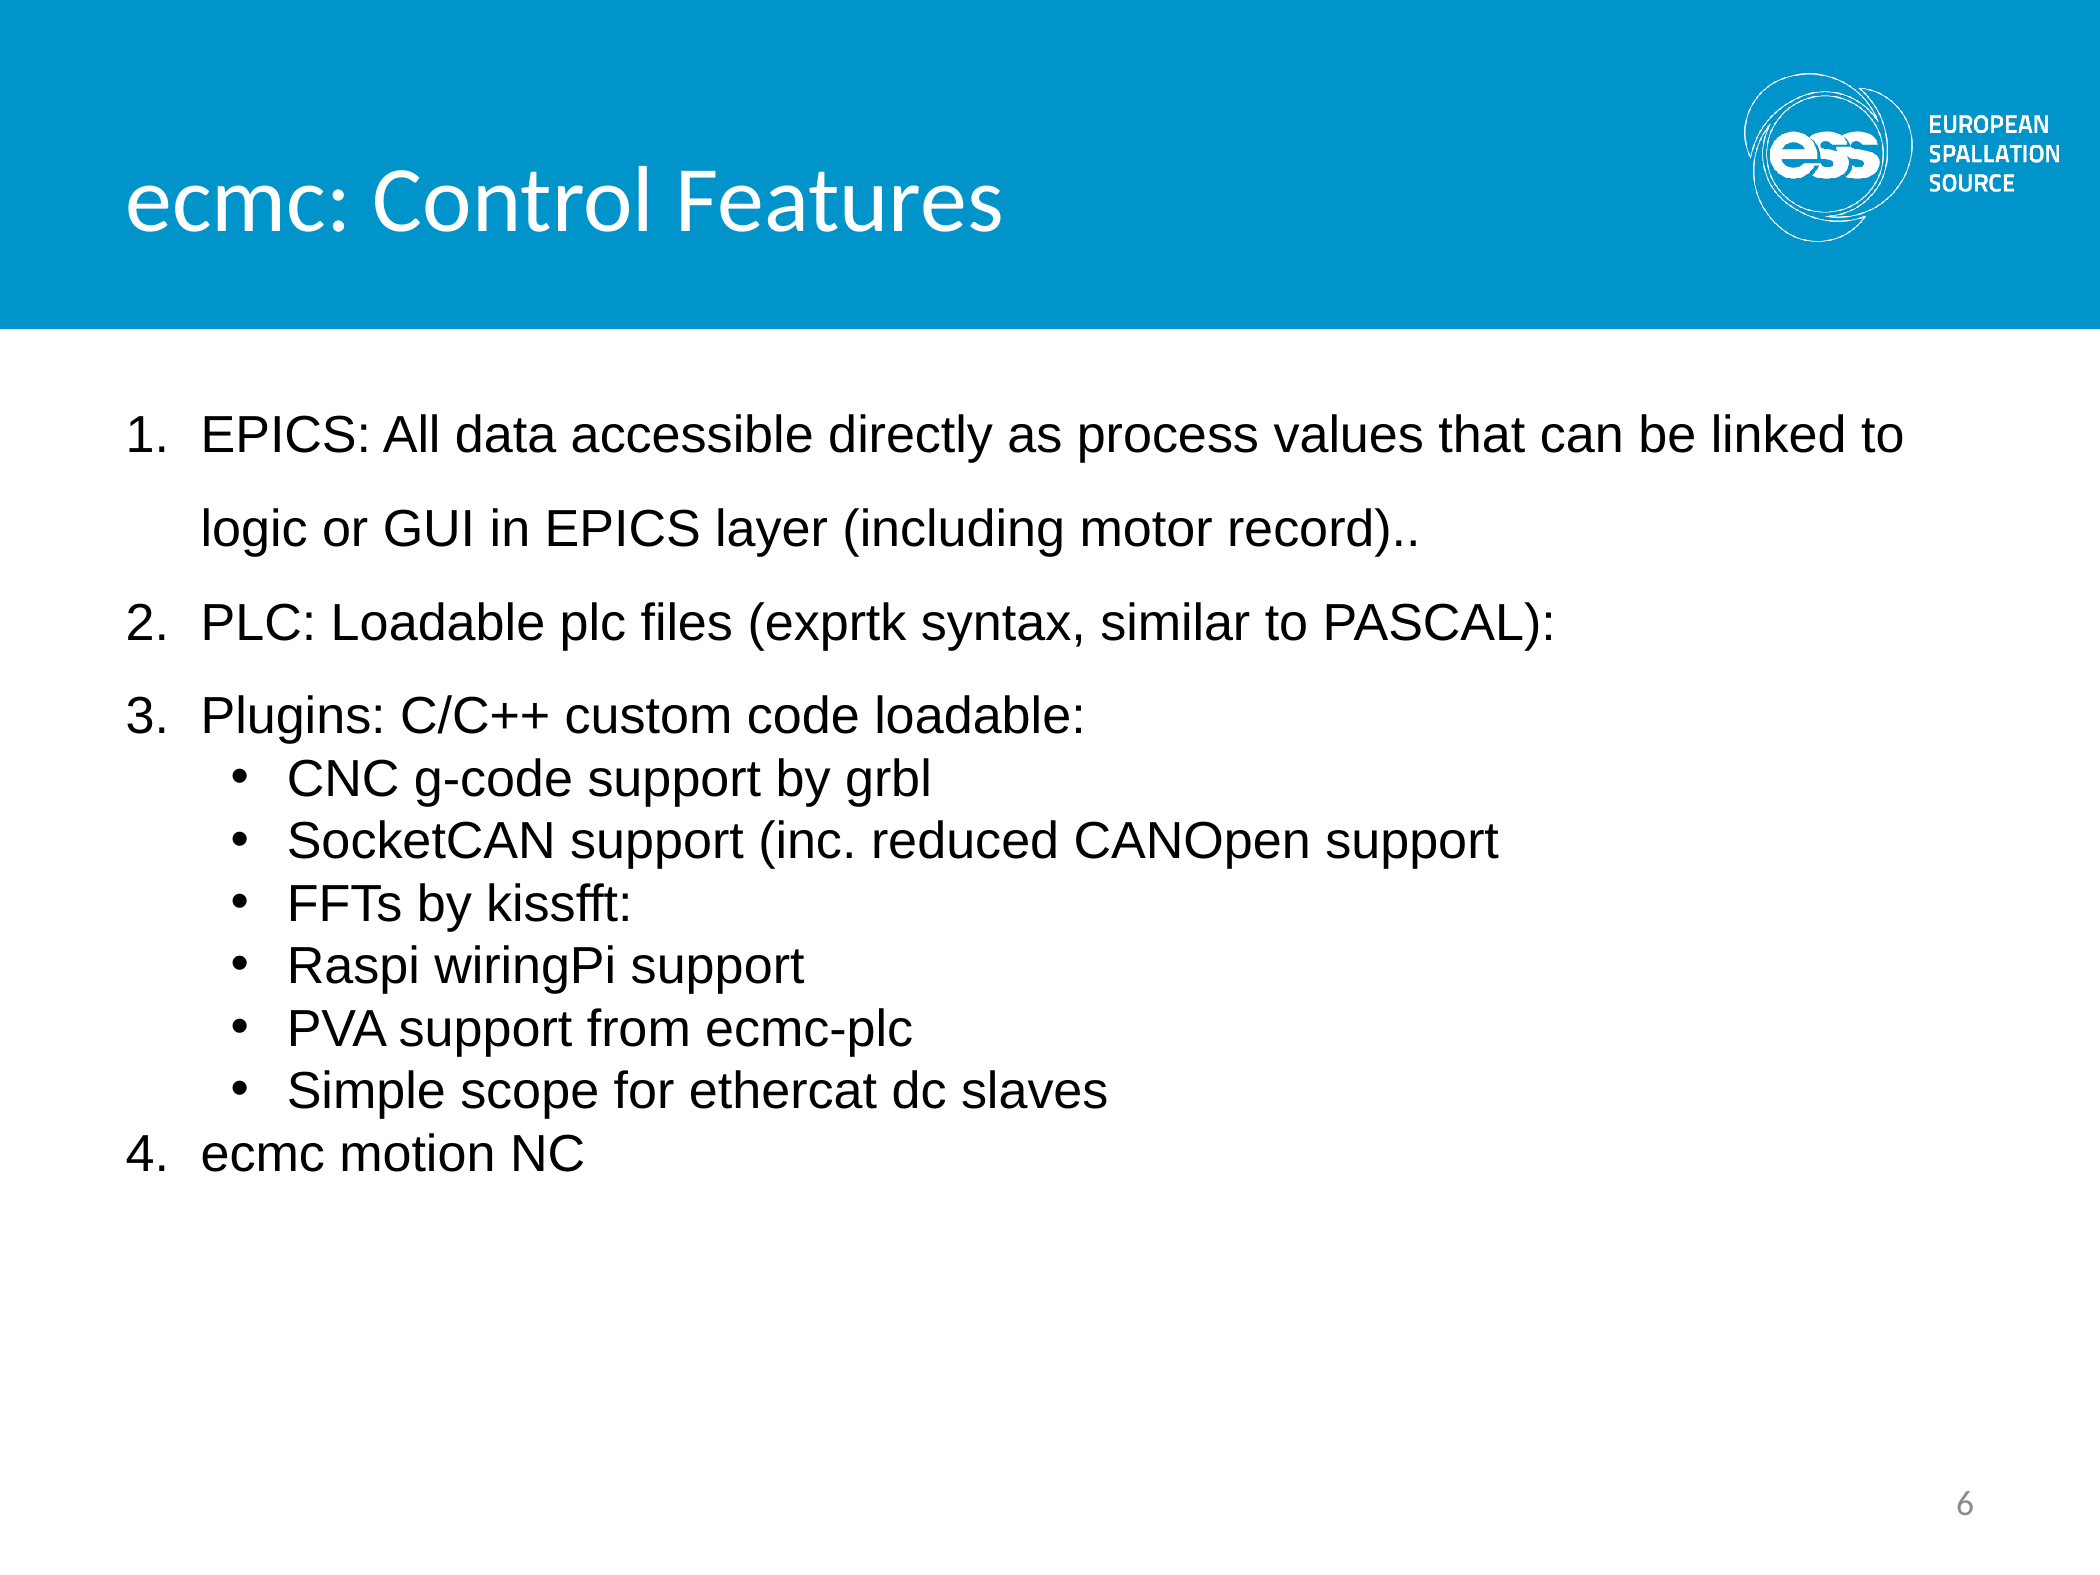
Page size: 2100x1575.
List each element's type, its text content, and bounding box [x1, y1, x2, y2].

picture [1930, 175, 1940, 191]
picture [1976, 175, 1987, 191]
picture [1930, 145, 1940, 162]
picture [1943, 175, 1956, 191]
picture [1960, 116, 1972, 132]
picture [1975, 116, 1988, 133]
picture [2052, 146, 2058, 162]
picture [2030, 145, 2043, 162]
picture [2004, 175, 2014, 191]
picture [2035, 116, 2047, 132]
picture [1959, 175, 1971, 191]
picture [1944, 145, 1955, 162]
picture [1957, 145, 1969, 162]
picture [2047, 145, 2052, 162]
picture [1992, 116, 2003, 132]
text_box 6 [1504, 1459, 1995, 1544]
picture [1973, 145, 1981, 162]
picture [2010, 145, 2021, 162]
picture [1770, 132, 1879, 178]
picture [2007, 116, 2016, 132]
text_box EPICS: All data accessible directly as process values that can be linked to logic or GUI in EPICS layer (including motor record).. PLC: Loadable plc files (exprtk syntax, similar to PASCAL): Plugins: C/C++ custom code loadable: CNC g-code support by grbl SocketCAN support (inc. reduced CANOpen support FFTs by kissfft: Raspi wiringPi support PVA support from ecmc-plc Simple scope for ethercat dc slaves ecmc motion NC [105, 359, 1995, 1399]
picture [1996, 145, 2008, 162]
picture [1990, 175, 2000, 191]
picture [1931, 116, 1940, 132]
picture [1985, 145, 1993, 162]
picture [1945, 116, 1956, 133]
text_box ecmc: Control Features [105, 63, 1745, 326]
picture [2019, 116, 2031, 132]
